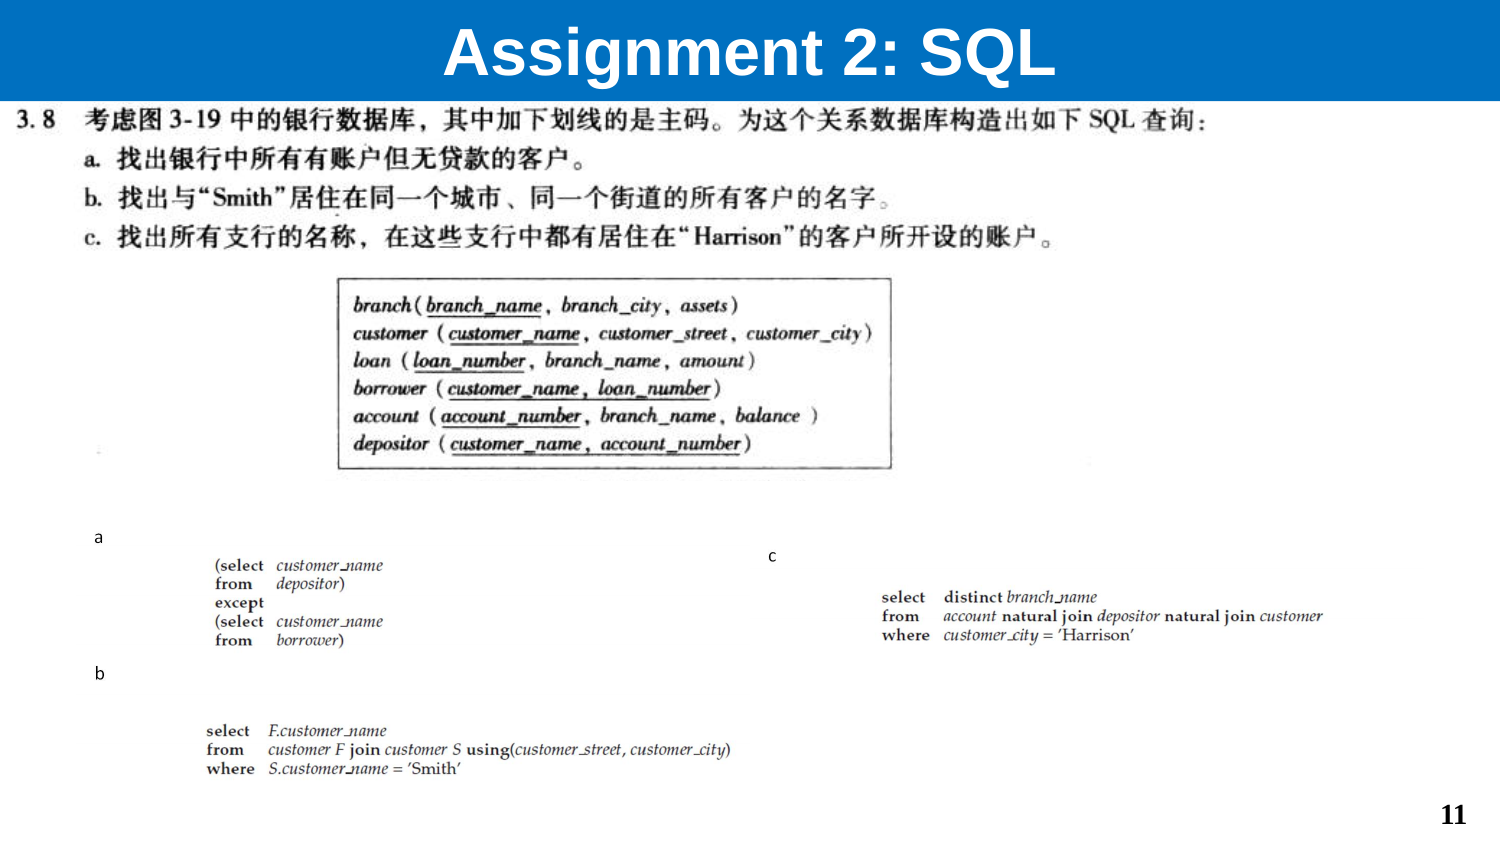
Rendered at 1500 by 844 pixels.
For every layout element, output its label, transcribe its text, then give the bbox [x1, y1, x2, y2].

picture [5, 102, 1217, 482]
picture [76, 526, 1424, 785]
title Assignment 2: SQL [0, 0, 1500, 102]
